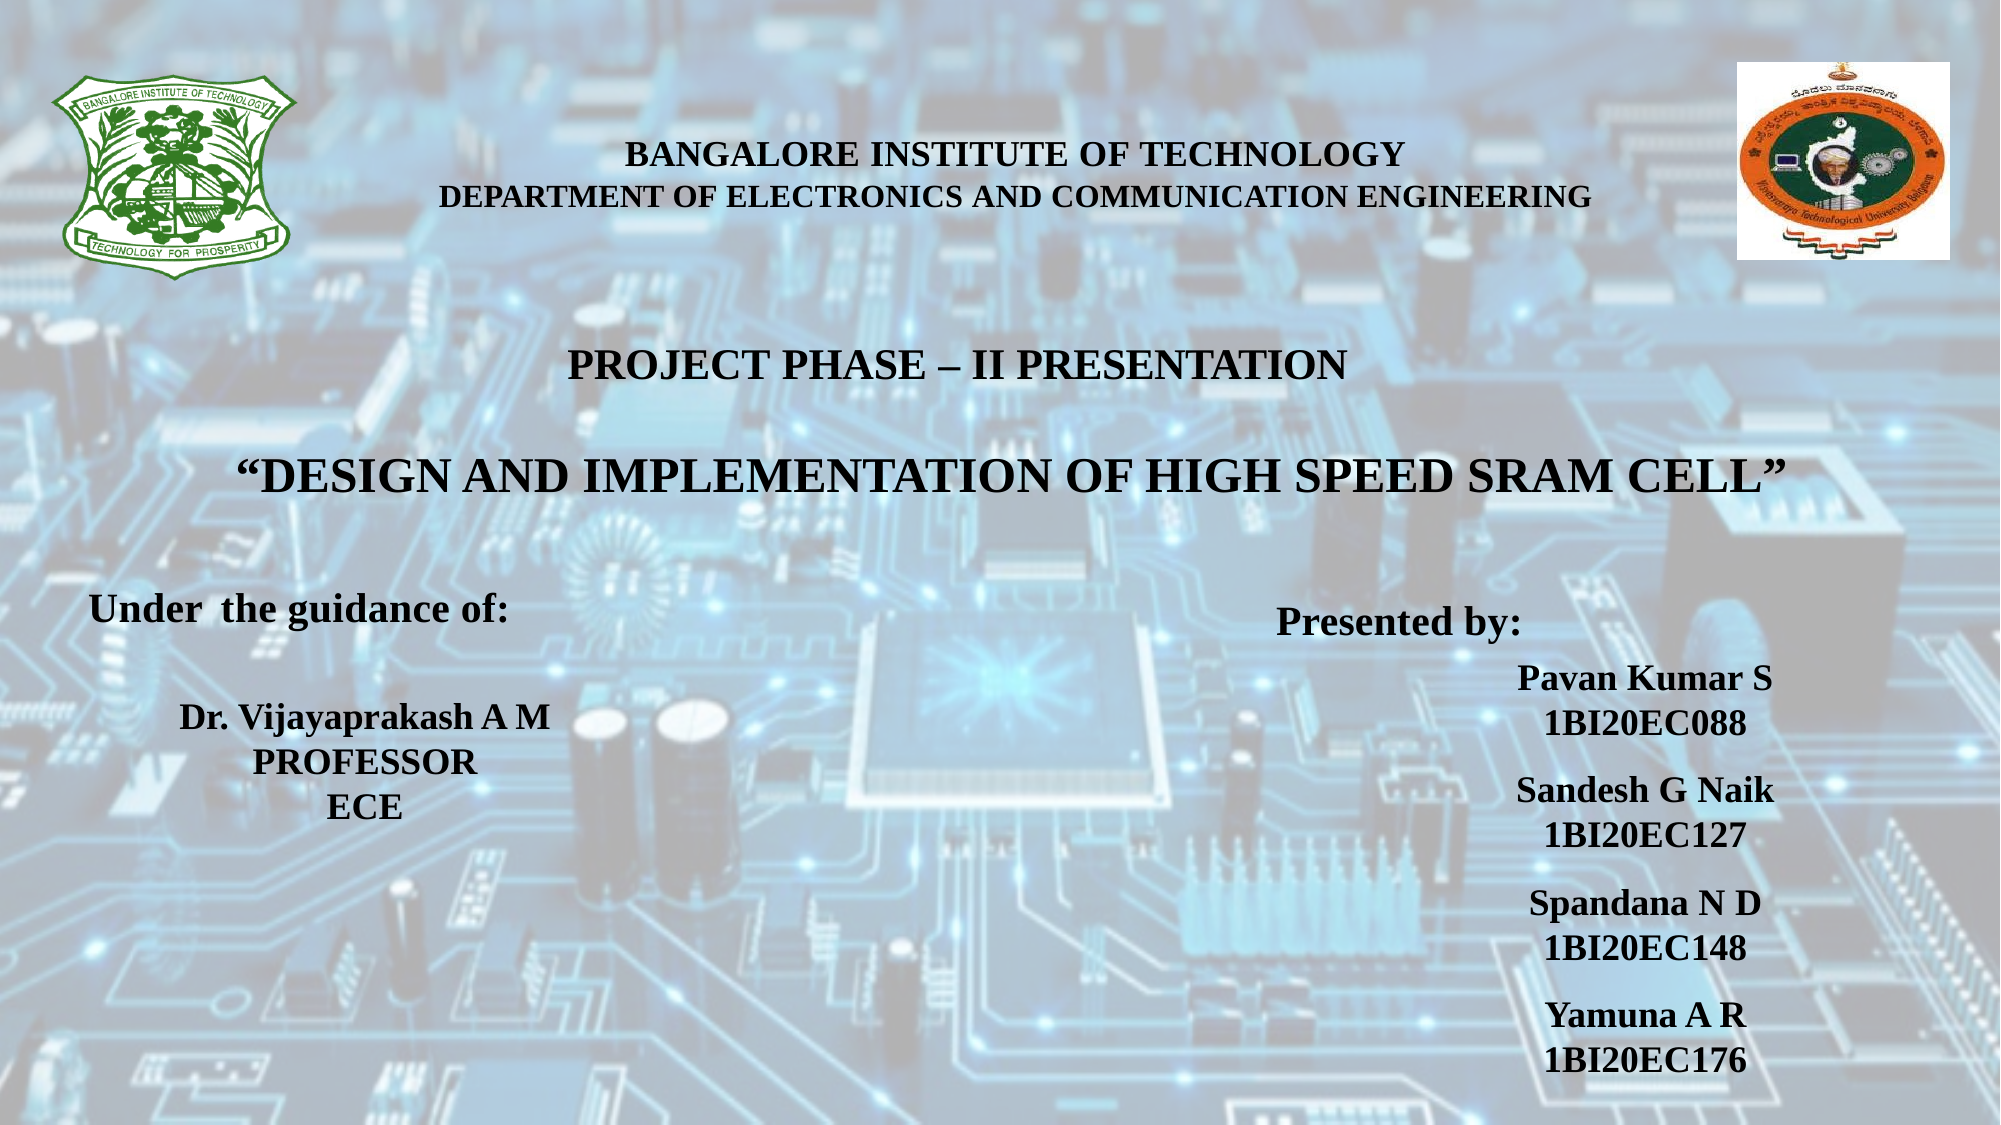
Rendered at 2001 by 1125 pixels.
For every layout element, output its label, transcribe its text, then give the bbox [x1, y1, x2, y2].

picture [1737, 62, 1951, 261]
text_box Pavan Kumar S 1BI20EC088 Sandesh G Naik 1BI20EC127 Spandana N D 1BI20EC148 Yamuna A R 1BI20EC176 [1374, 650, 1916, 1081]
text_box Presented by: [1262, 587, 1872, 644]
text_box Under the guidance of: [74, 574, 663, 631]
text_box Dr. Vijayaprakash A M PROFESSOR ECE [87, 649, 643, 827]
text_box PROJECT PHASE – II PRESENTATION [452, 330, 1590, 389]
picture [49, 74, 299, 281]
text_box “DESIGN AND IMPLEMENTATION OF HIGH SPEED SRAM CELL” [174, 437, 1825, 503]
text_box BANGALORE INSTITUTE OF TECHNOLOGY DEPARTMENT OF ELECTRONICS AND COMMUNICATION ENGINEERING [303, 124, 1732, 214]
